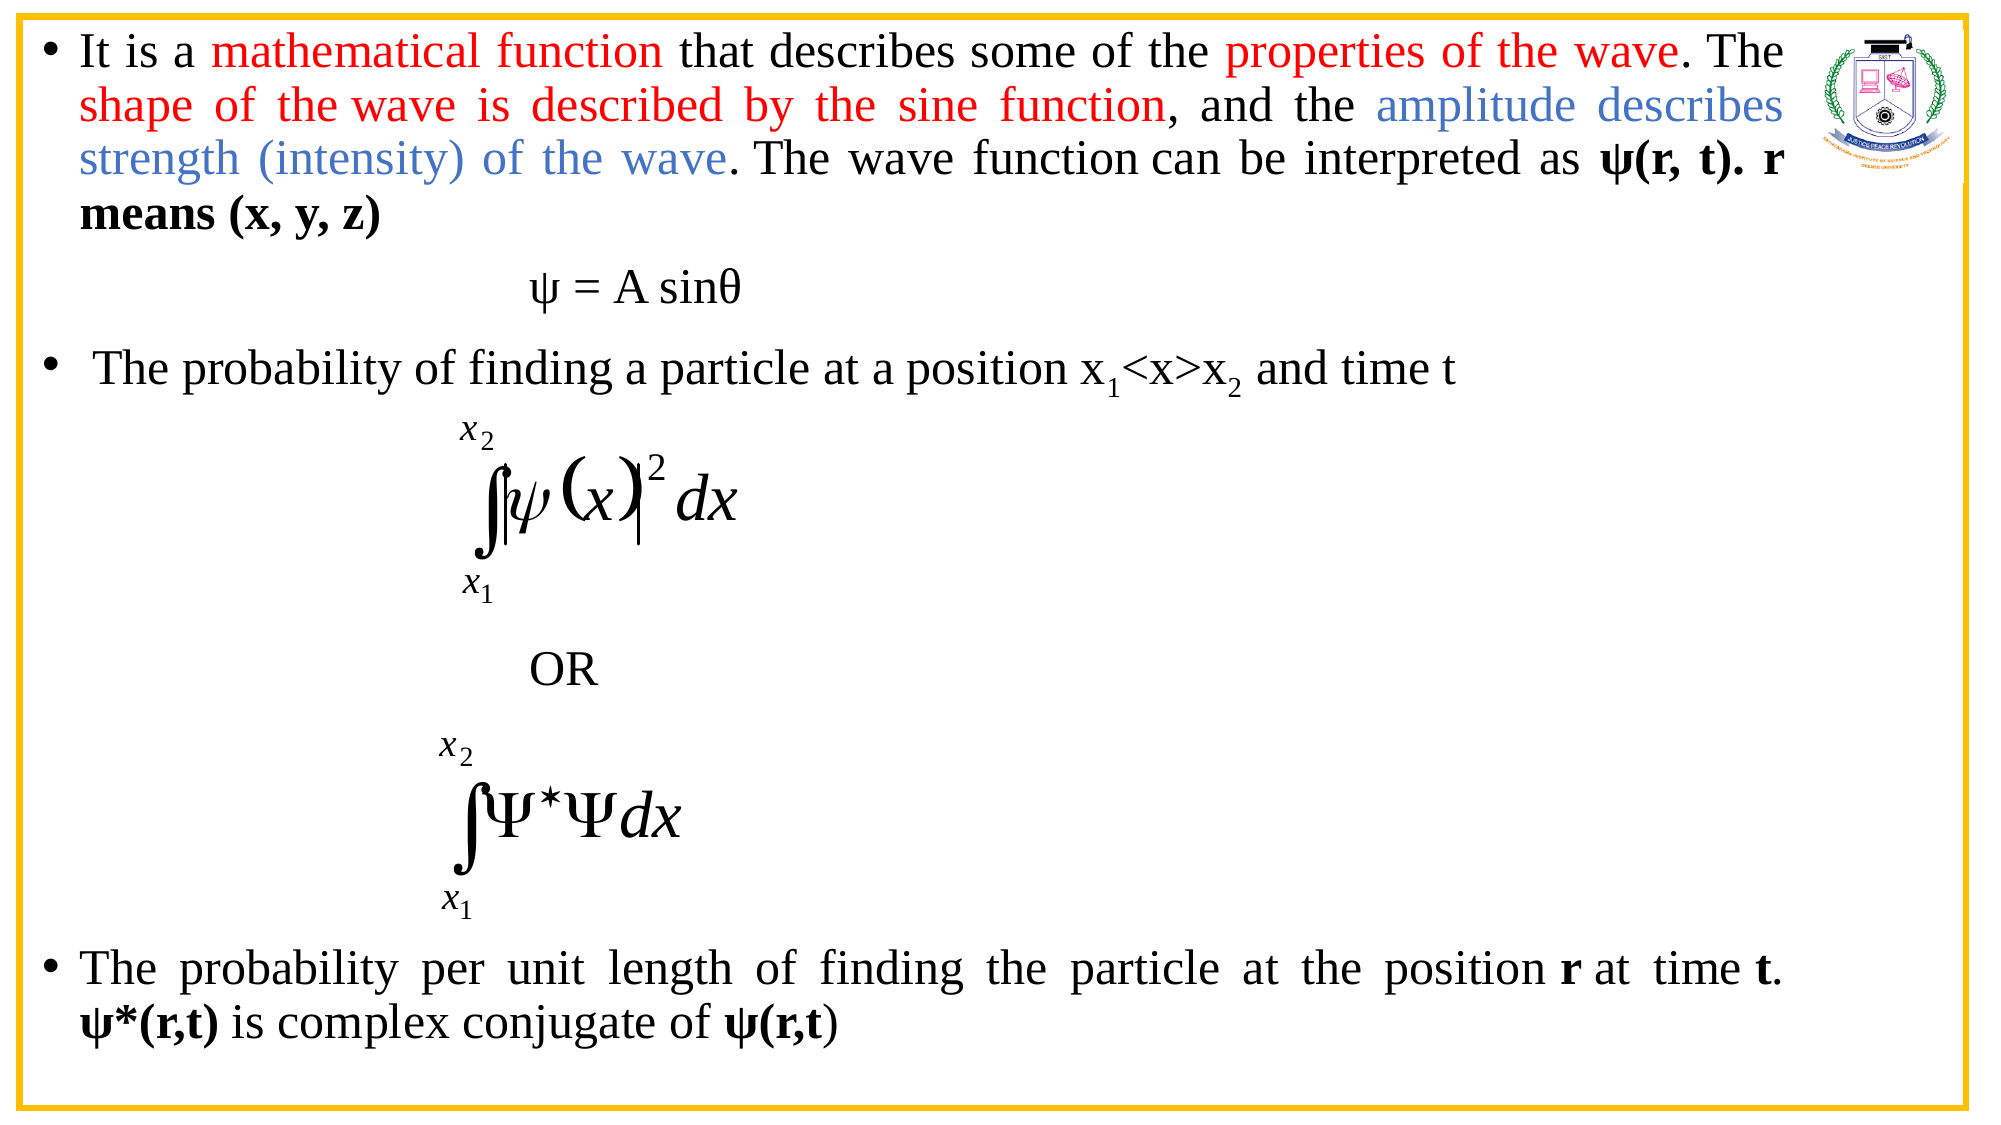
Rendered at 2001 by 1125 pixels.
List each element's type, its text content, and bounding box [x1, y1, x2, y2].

picture [1806, 30, 1964, 183]
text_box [447, 398, 749, 616]
text_box It is a mathematical function that describes some of the properties of the wave. The shape of the wave is described by the sine function, and the amplitude describes strength (intensity) of the wave. The wave function can be interpreted as ψ(r, t). r means (x, y, z) ψ = A sinθ The probability of finding a particle at a position x1<x>x2 and time t OR The probability per unit length of finding the particle at the position r at time t. ψ*(r,t) is complex conjugate of ψ(r,t) [27, 16, 1800, 1095]
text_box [427, 714, 695, 932]
text_box [18, 16, 1967, 1109]
